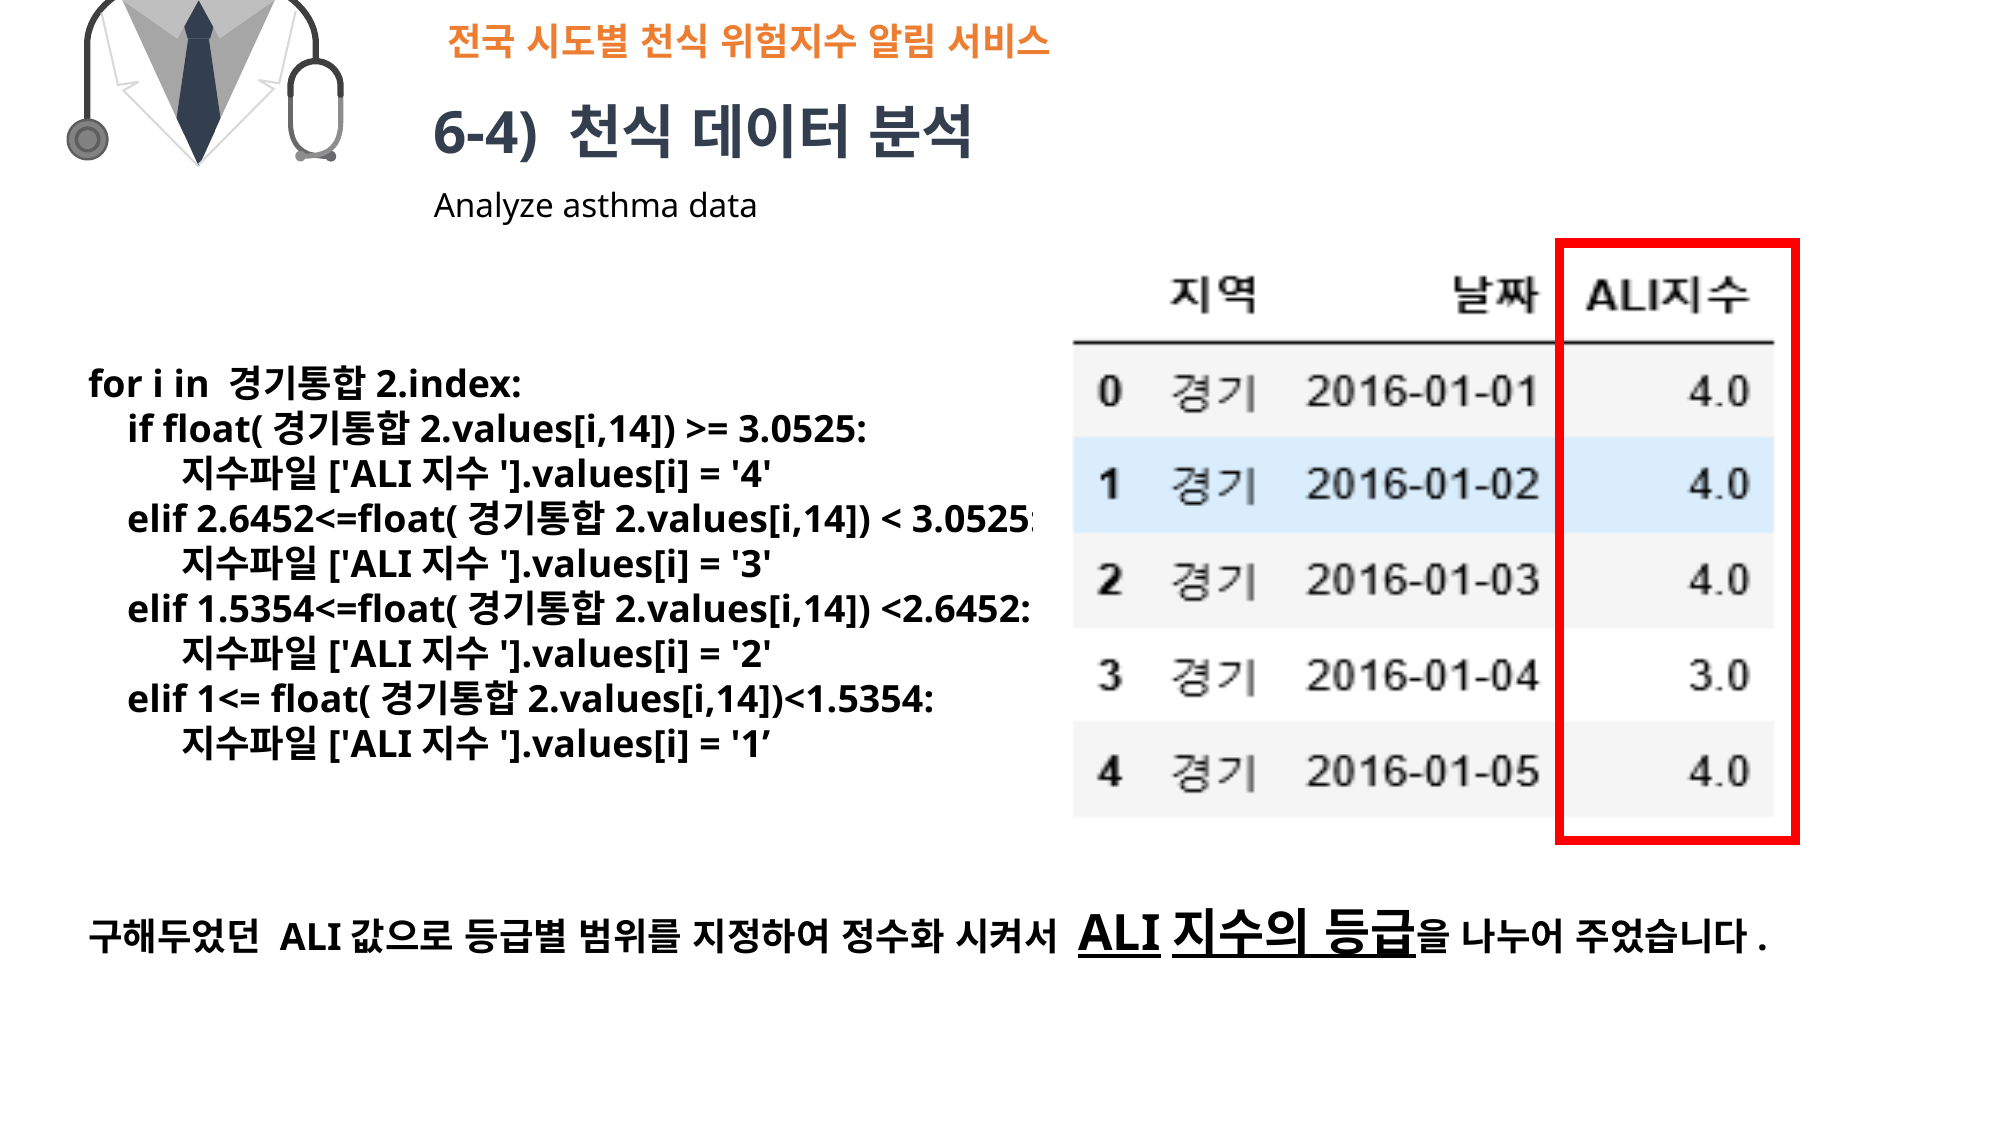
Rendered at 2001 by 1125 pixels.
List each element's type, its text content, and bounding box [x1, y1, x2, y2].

picture [1033, 231, 1796, 852]
text_box 6-4) 천식 데이터 분석 Analyze asthma data [419, 52, 1424, 232]
text_box for i in 경기통합2.index: if float(경기통합2.values[i,14]) >= 3.0525: 지수파일['ALI지수'].values[i] = '4' elif 2.6452<=float(경기통합2.values[i,14]) < 3.0525: 지수파일['ALI지수'].values[i] = '3' elif 1.5354<=float(경기통합2.values[i,14]) <2.6452: 지수파일['ALI지수'].values[i] = '2' elif 1<= float(경기통합2.values[i,14])<1.5354: 지수파일['ALI지수'].values[i] = '1’ 구해두었던 ALI값으로 등급별 범위를 지정하여 정수화 시켜서 ALI지수의 등급을 나누어 주었습니다. [73, 352, 1918, 968]
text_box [66, 0, 344, 167]
text_box 전국 시도별 천식 위험지수 알림 서비스 [432, 10, 1067, 71]
